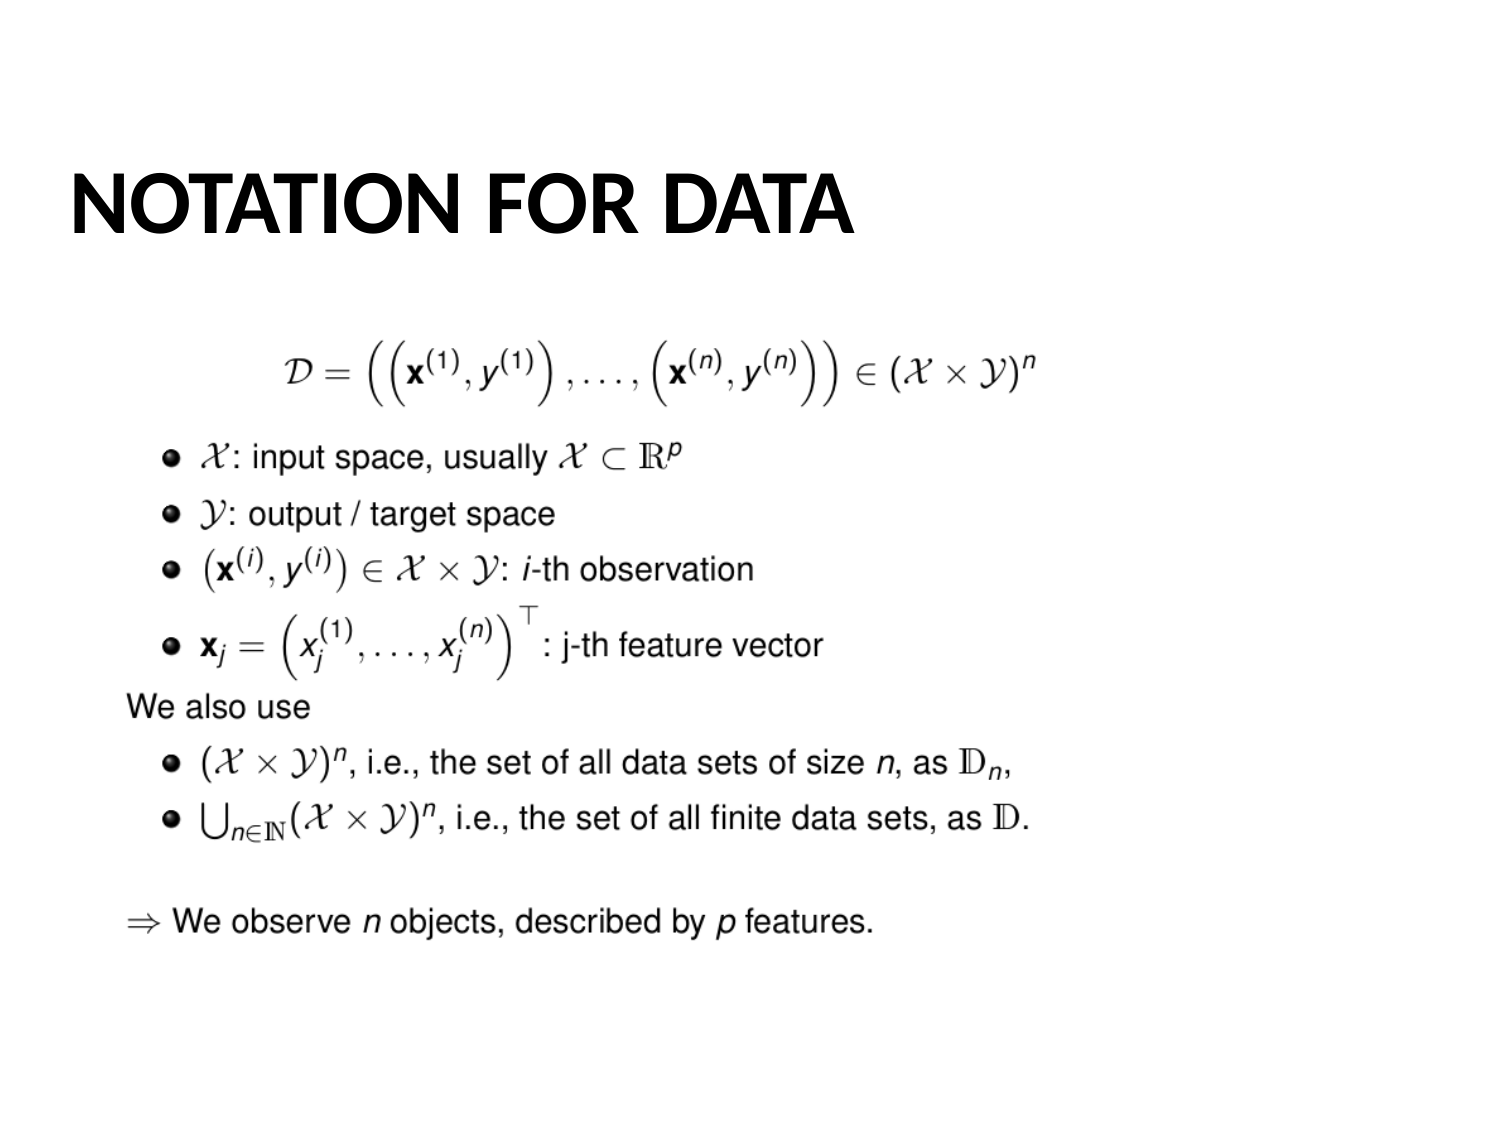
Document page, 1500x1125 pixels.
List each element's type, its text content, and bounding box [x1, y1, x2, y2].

title NOTATION FOR DATA [66, 138, 963, 330]
picture [112, 337, 1037, 969]
